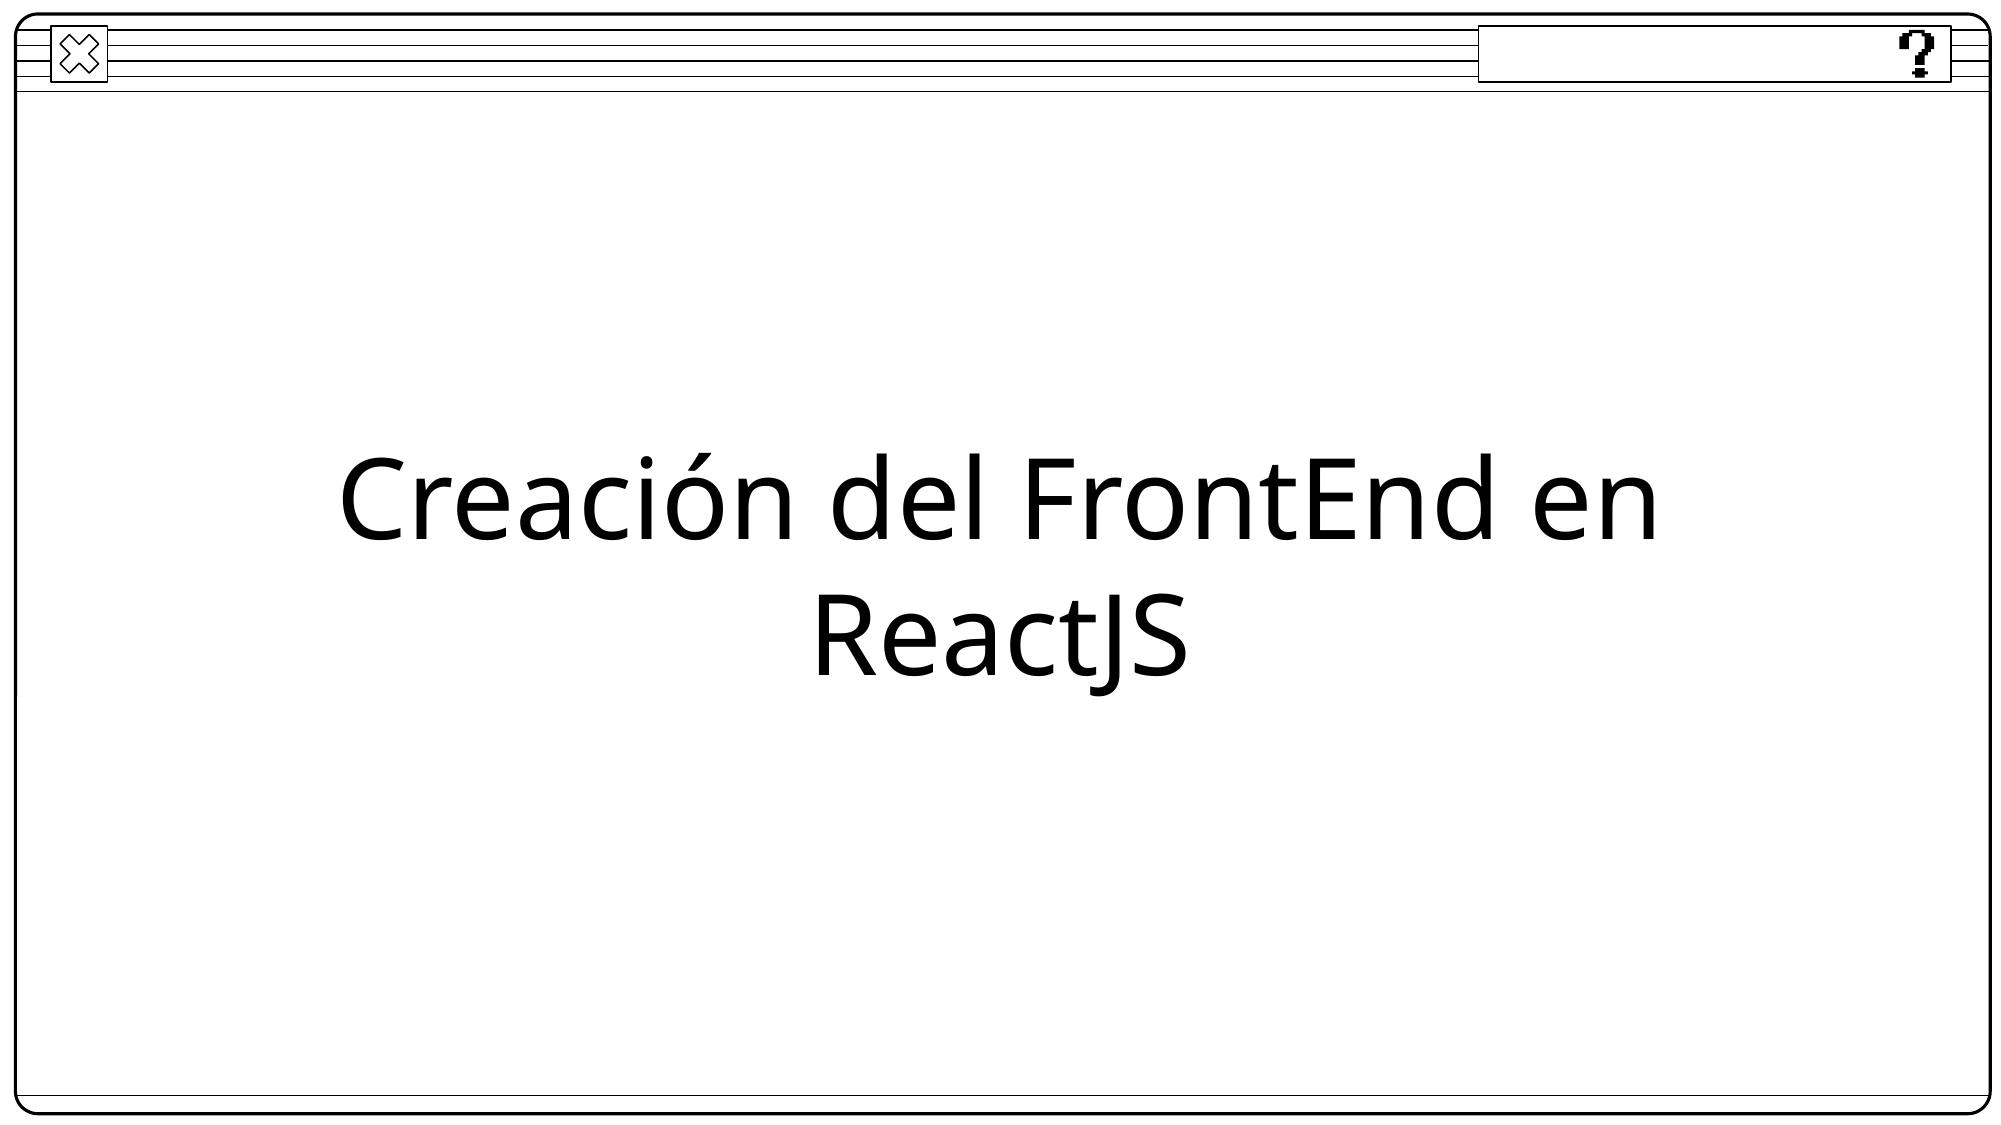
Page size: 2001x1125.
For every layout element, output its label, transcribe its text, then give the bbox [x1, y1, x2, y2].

title Creación del FrontEnd en ReactJS [156, 210, 1844, 915]
